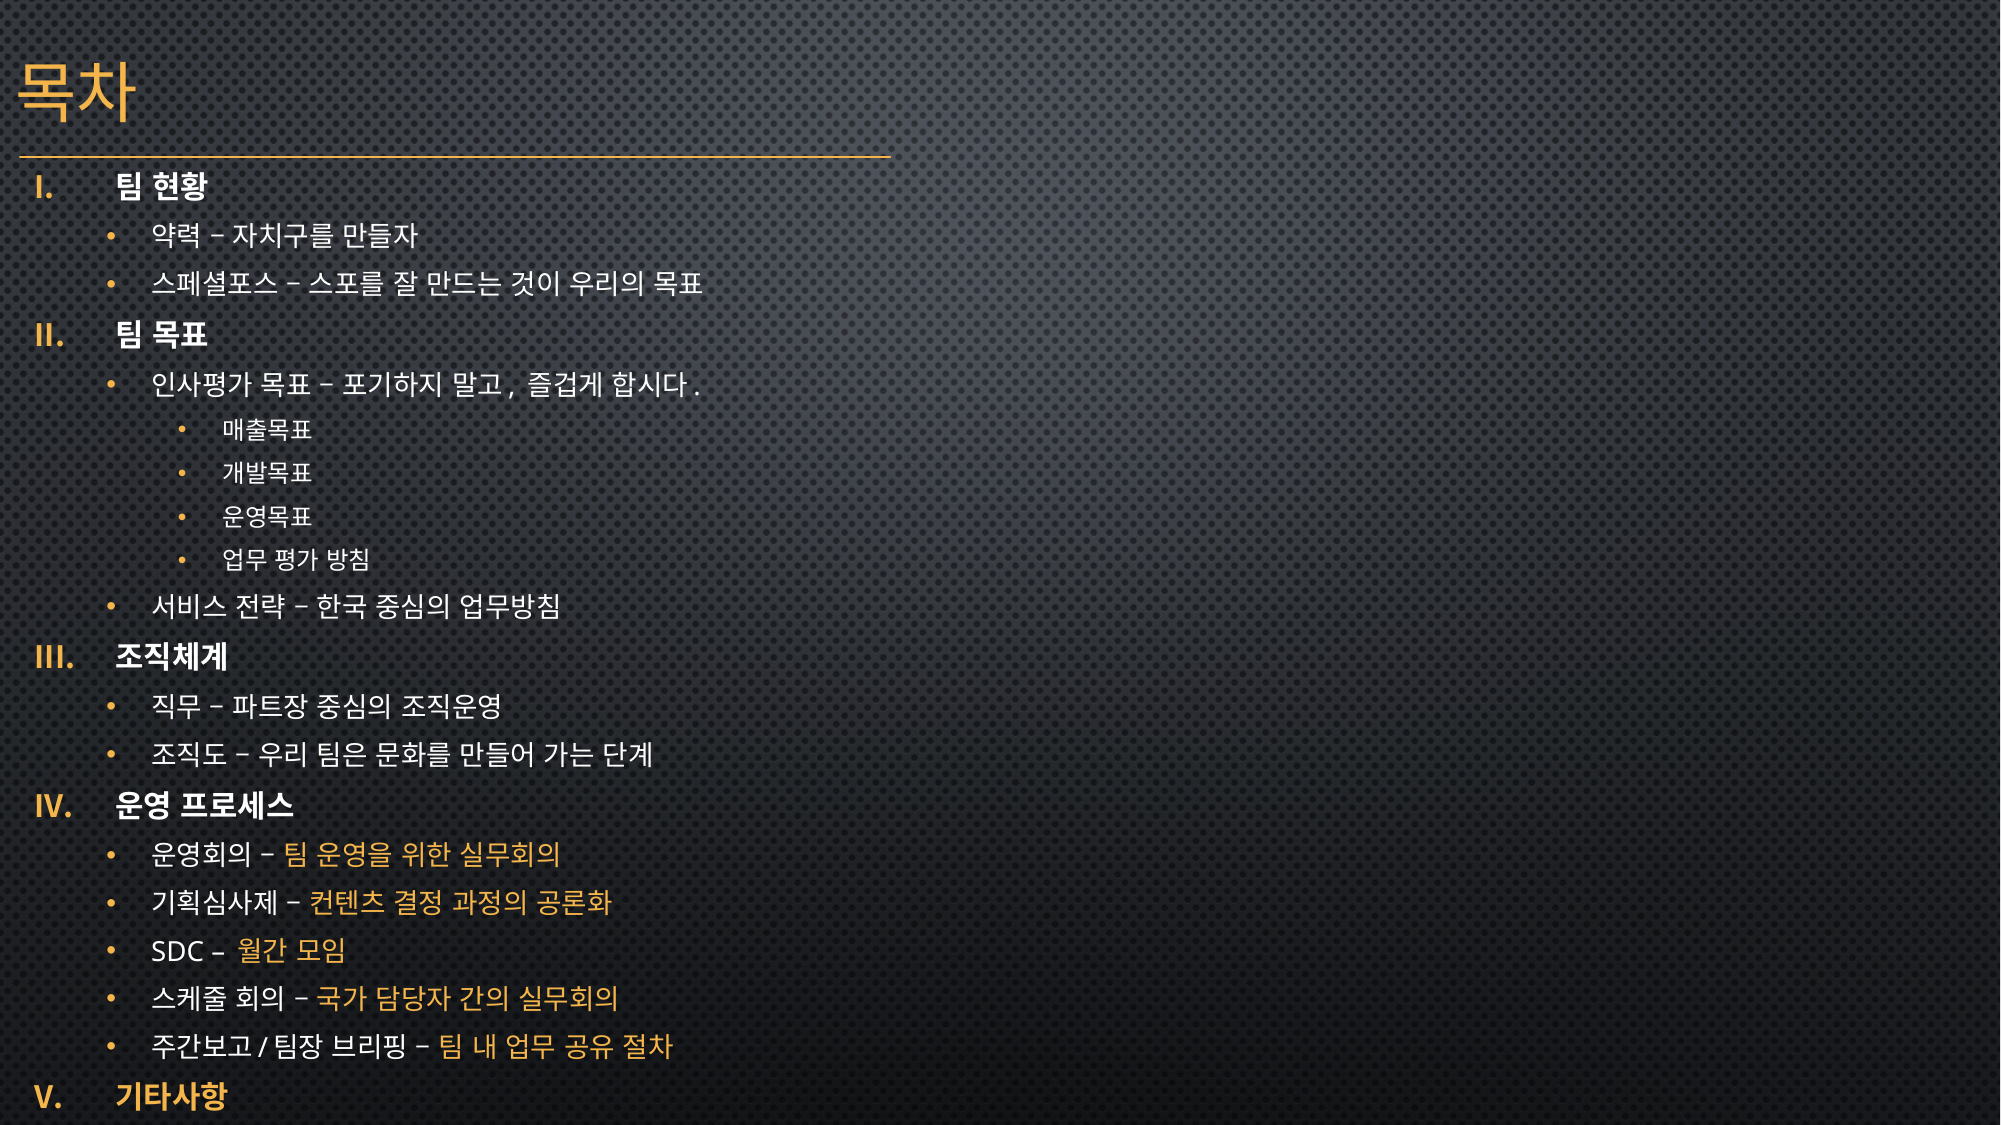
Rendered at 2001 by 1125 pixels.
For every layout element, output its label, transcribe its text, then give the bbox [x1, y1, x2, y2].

list 팀 현황 약력 – 자치구를 만들자 스페셜포스 – 스포를 잘 만드는 것이 우리의 목표 팀 목표 인사평가 목표 – 포기하지 말고, 즐겁게 합시다. 매출목표 개발목표 운영목표 업무 평가 방침 서비스 전략 – 한국 중심의 업무방침 조직체계 직무 – 파트장 중심의 조직운영 조직도 – 우리 팀은 문화를 만들어 가는 단계 운영 프로세스 운영회의 – 팀 운영을 위한 실무회의 기획심사제 – 컨텐츠 결정 과정의 공론화 SDC – 월간 모임 스케줄 회의 – 국가 담당자 간의 실무회의 주간보고/팀장 브리핑 – 팀 내 업무 공유 절차 기타사항 [19, 157, 2000, 1125]
text_box 목차 [0, 0, 1505, 181]
